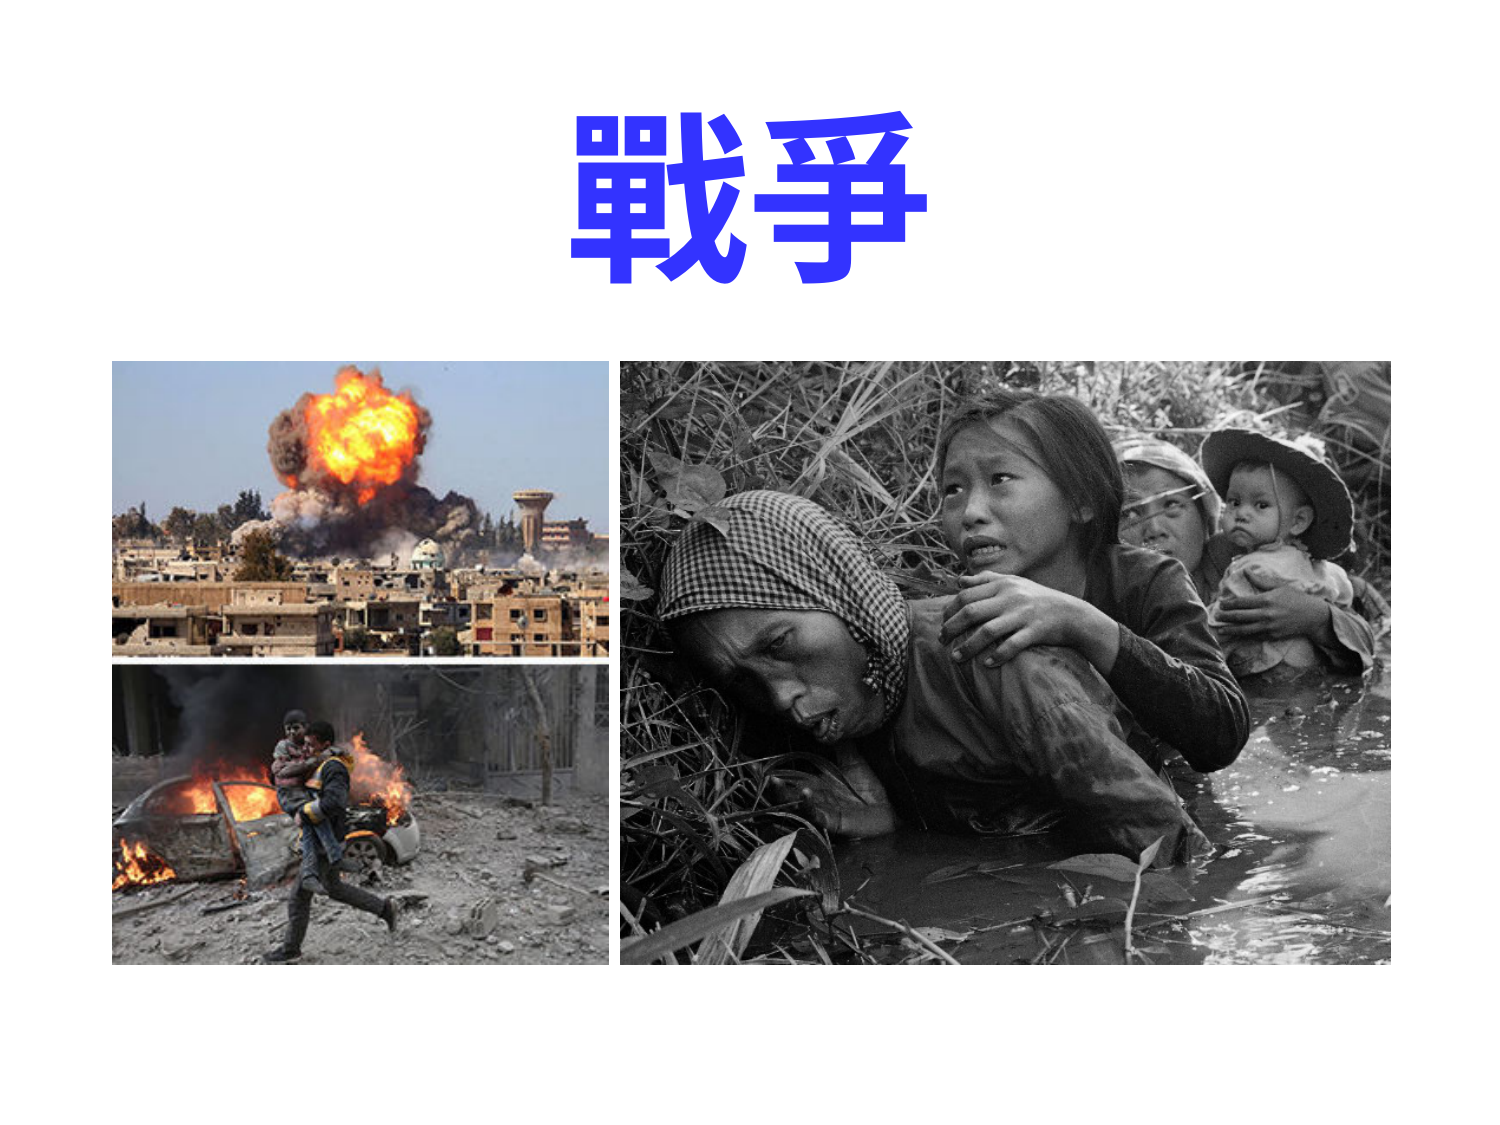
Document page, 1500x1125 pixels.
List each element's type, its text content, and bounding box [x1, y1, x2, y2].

picture [111, 360, 609, 965]
title 戰爭 [112, 99, 1388, 288]
picture [619, 361, 1392, 965]
